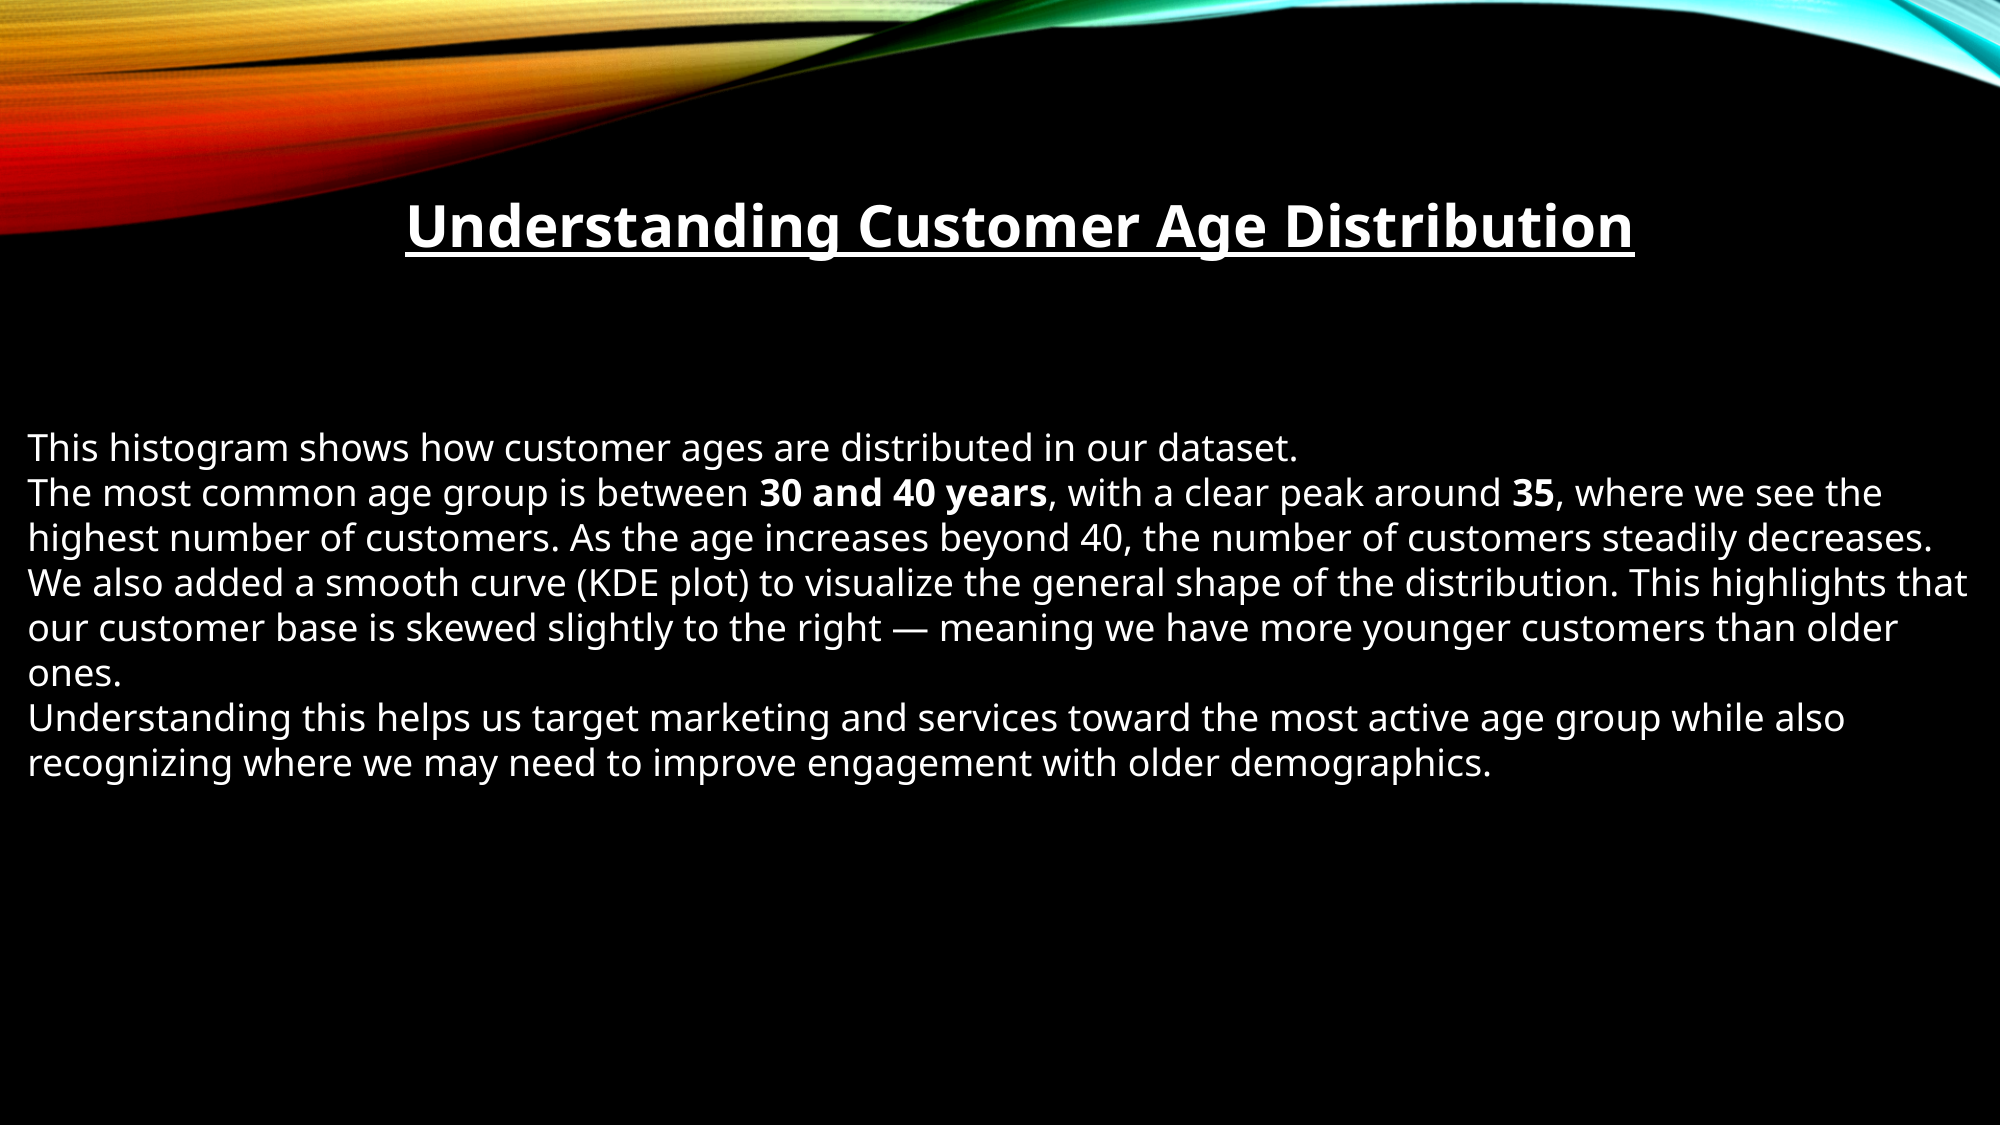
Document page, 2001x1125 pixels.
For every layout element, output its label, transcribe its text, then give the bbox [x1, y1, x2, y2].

text_box This histogram shows how customer ages are distributed in our dataset. The most common age group is between 30 and 40 years, with a clear peak around 35, where we see the highest number of customers. As the age increases beyond 40, the number of customers steadily decreases. We also added a smooth curve (KDE plot) to visualize the general shape of the distribution. This highlights that our customer base is skewed slightly to the right — meaning we have more younger customers than older ones. Understanding this helps us target marketing and services toward the most active age group while also recognizing where we may need to improve engagement with older demographics. [12, 416, 2000, 837]
picture [0, 0, 2000, 237]
text_box Understanding Customer Age Distribution [390, 181, 1745, 267]
